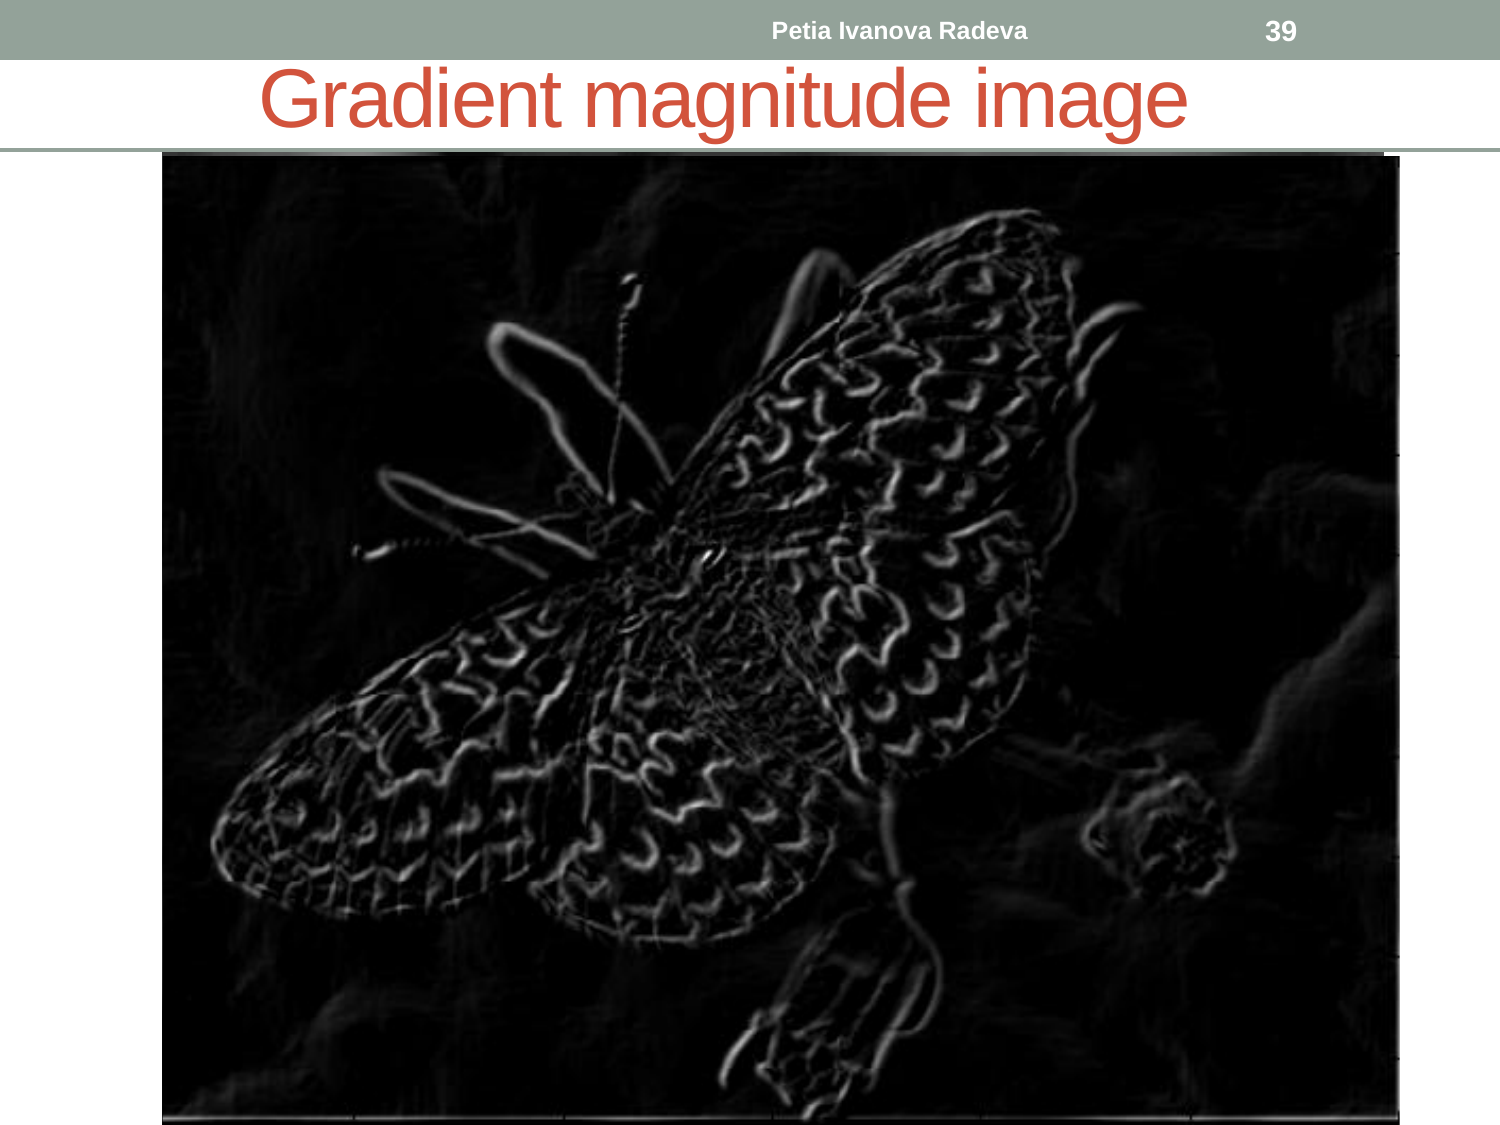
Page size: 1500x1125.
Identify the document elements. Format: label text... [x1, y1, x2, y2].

picture [162, 151, 1400, 1125]
slide_number 39 [1250, 3, 1425, 57]
text_box Gradient magnitude image [87, 24, 1363, 146]
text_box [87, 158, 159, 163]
footer Petia Ivanova Radeva [562, 3, 1238, 57]
